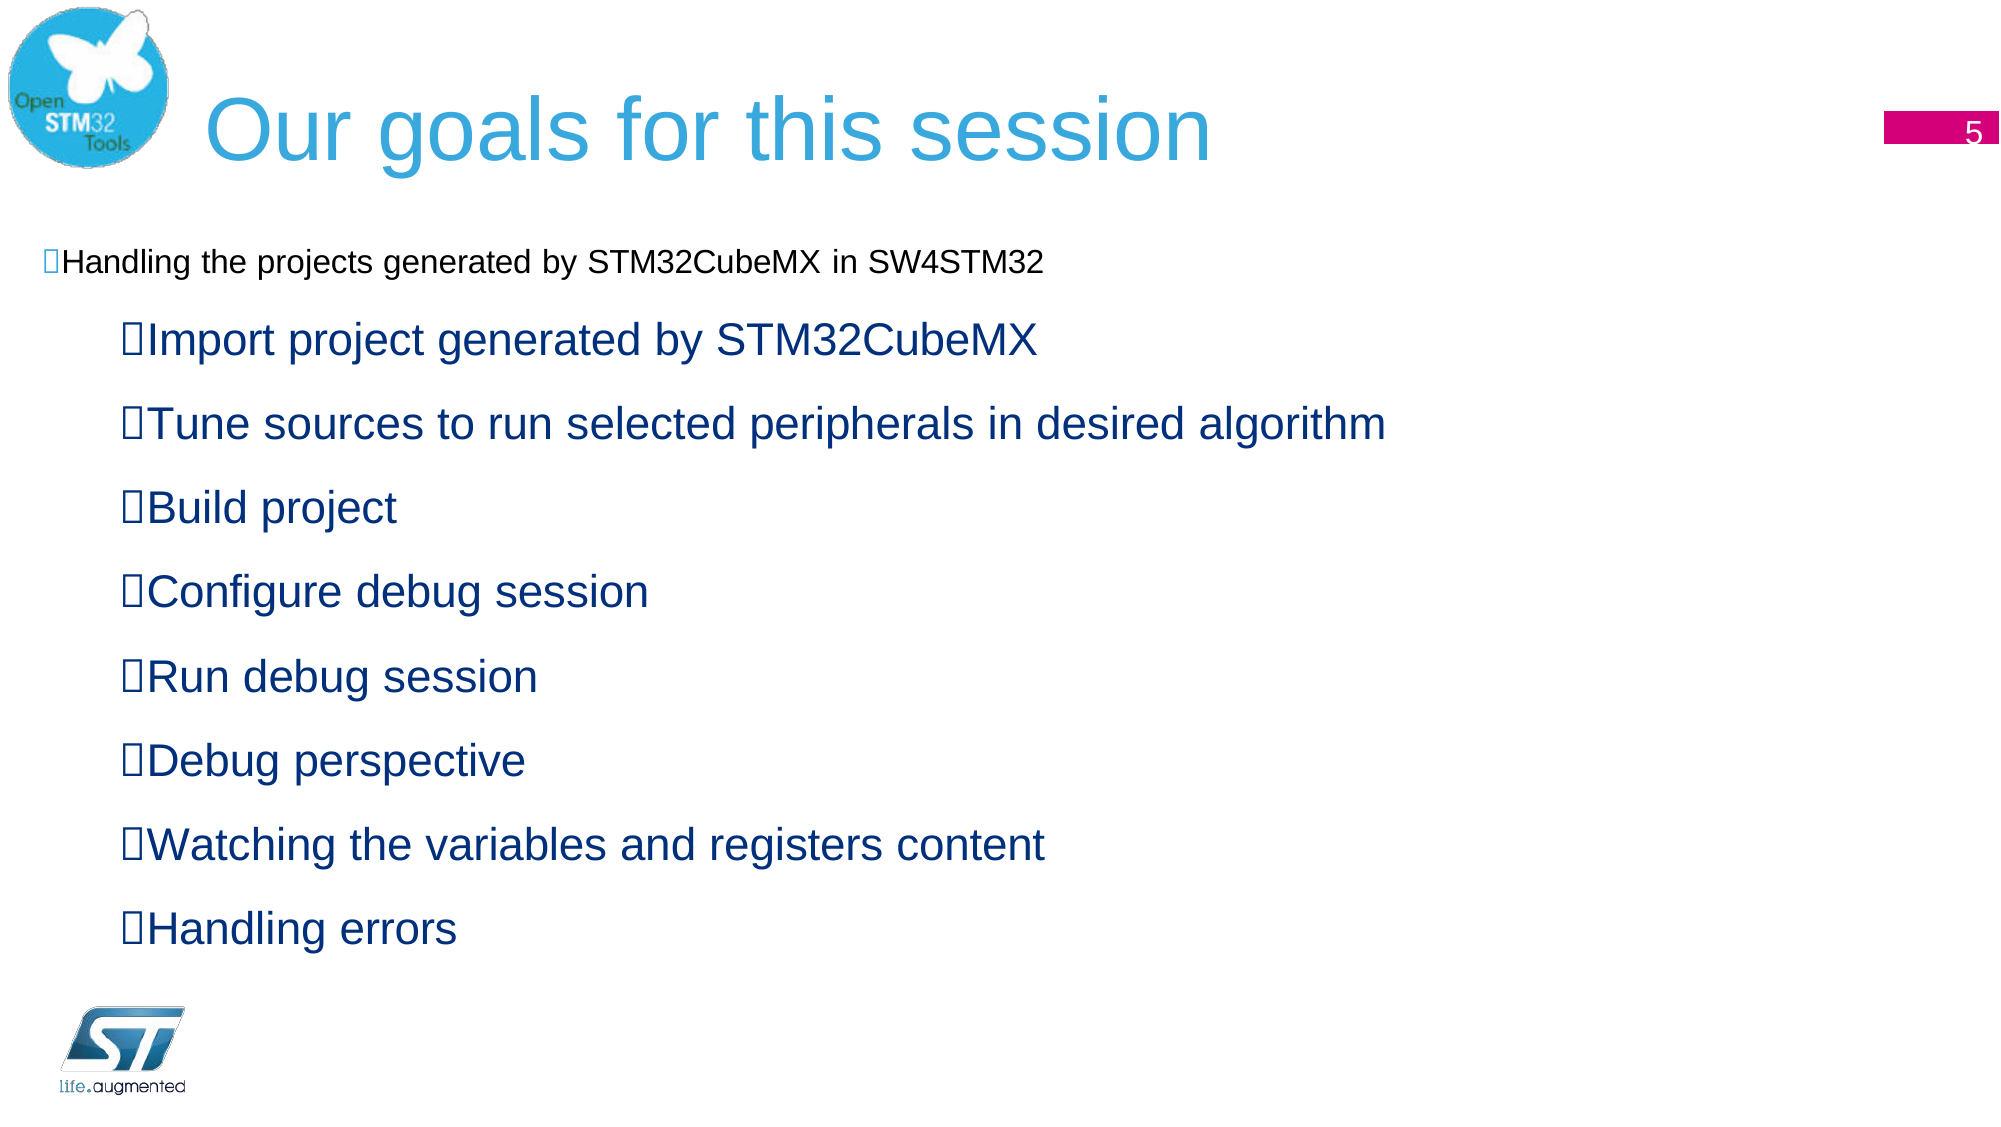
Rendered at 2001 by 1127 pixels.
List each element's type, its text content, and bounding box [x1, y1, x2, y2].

picture [49, 995, 196, 1103]
list Handling the projects generated by STM32CubeMX in SW4STM32 Import project generated by STM32CubeMX Tune sources to run selected peripherals in desired algorithm Build project Configure debug session Run debug session Debug perspective Watching the variables and registers content Handling errors [39, 240, 1462, 954]
text_box [1986, 111, 2000, 144]
text_box 5 [1962, 110, 1986, 151]
title Our goals for this session [54, 43, 1448, 240]
text_box [1884, 111, 1962, 144]
text_box [0, 0, 177, 177]
